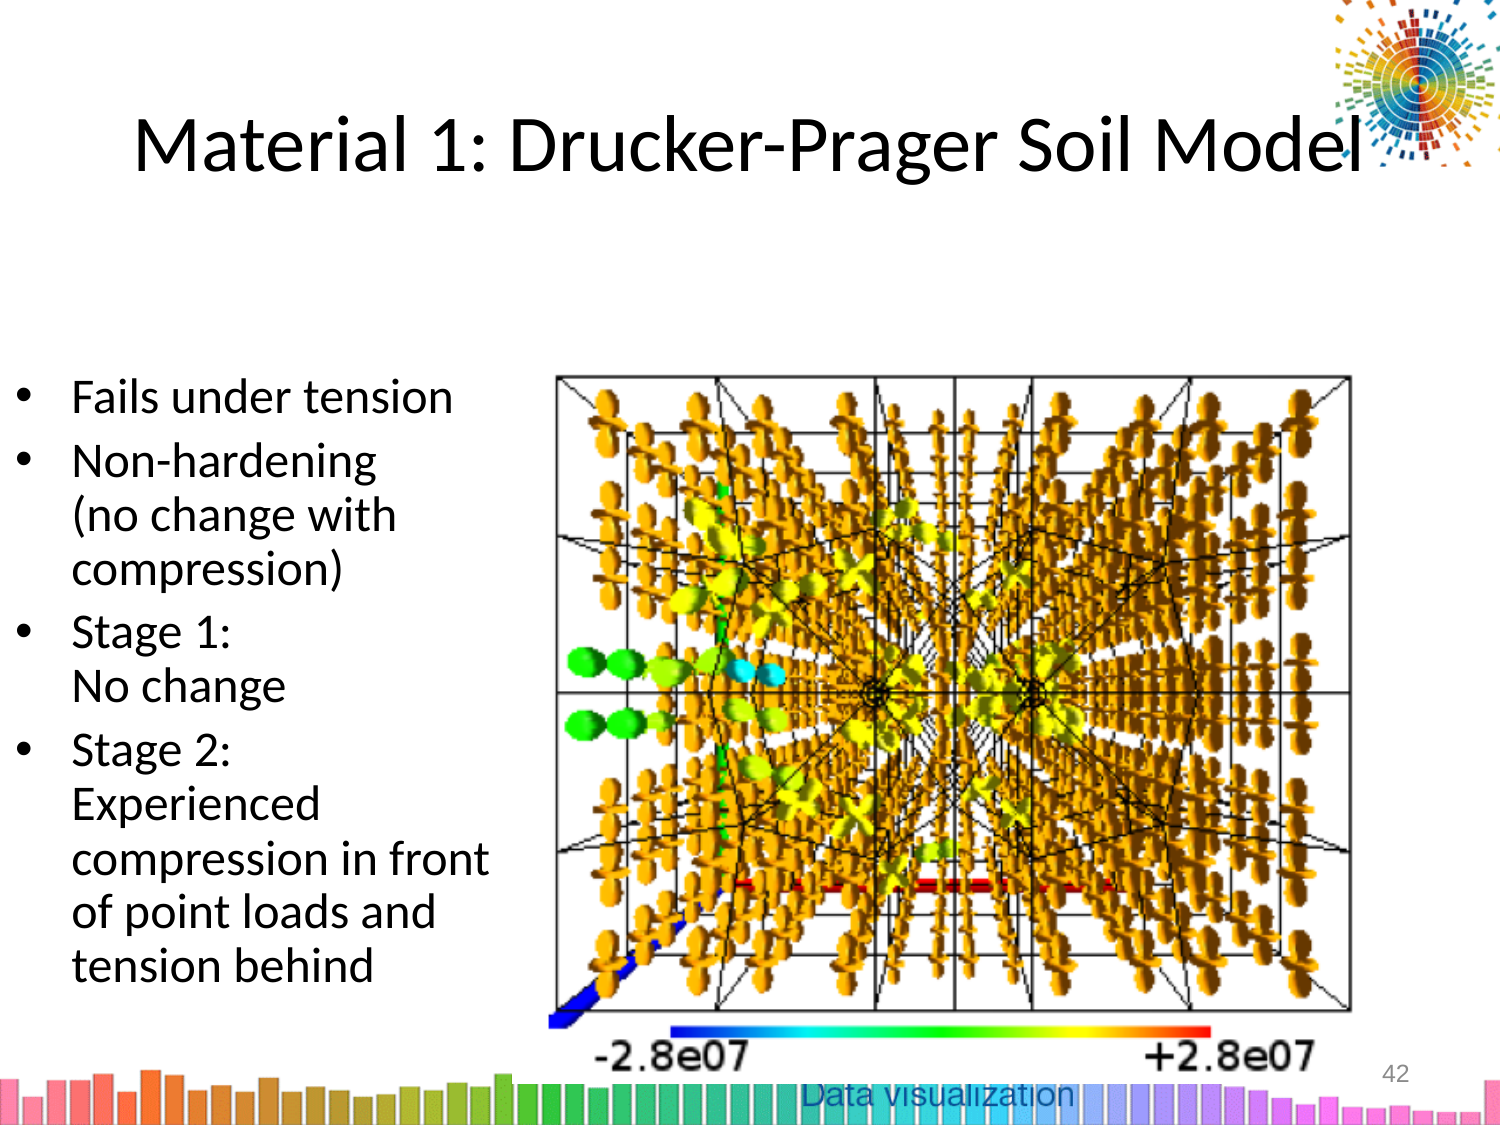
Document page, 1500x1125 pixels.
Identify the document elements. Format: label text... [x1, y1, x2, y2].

title Material 1: Drucker-Prager Soil Model [75, 45, 1425, 233]
list Fails under tension Non-hardening (no change with compression) Stage 1: No change Stage 2: Experienced compression in front of point loads and tension behind [0, 362, 507, 1038]
picture [0, 0, 1500, 1125]
slide_number 42 [1074, 1042, 1425, 1103]
